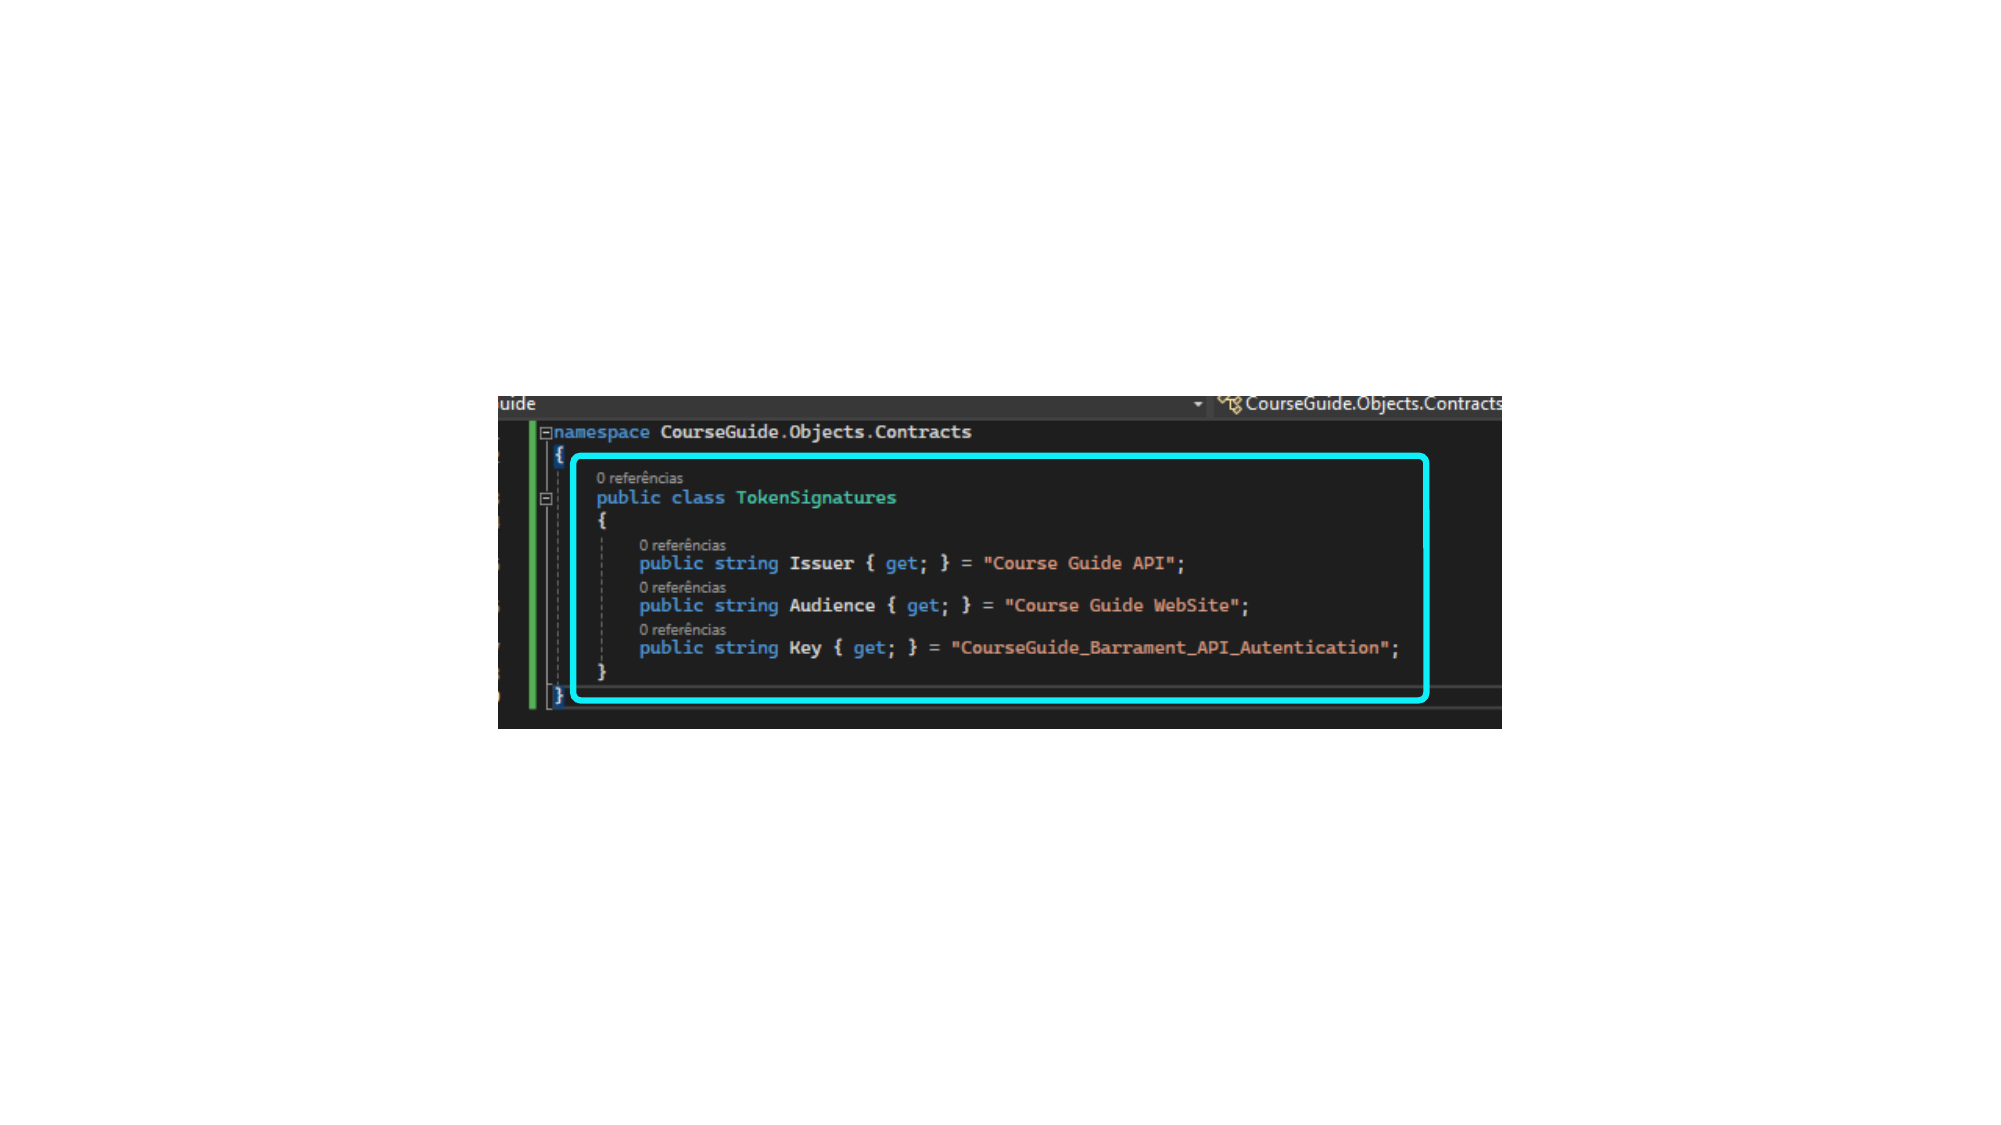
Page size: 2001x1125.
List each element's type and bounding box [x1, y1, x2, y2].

picture [497, 395, 1503, 730]
